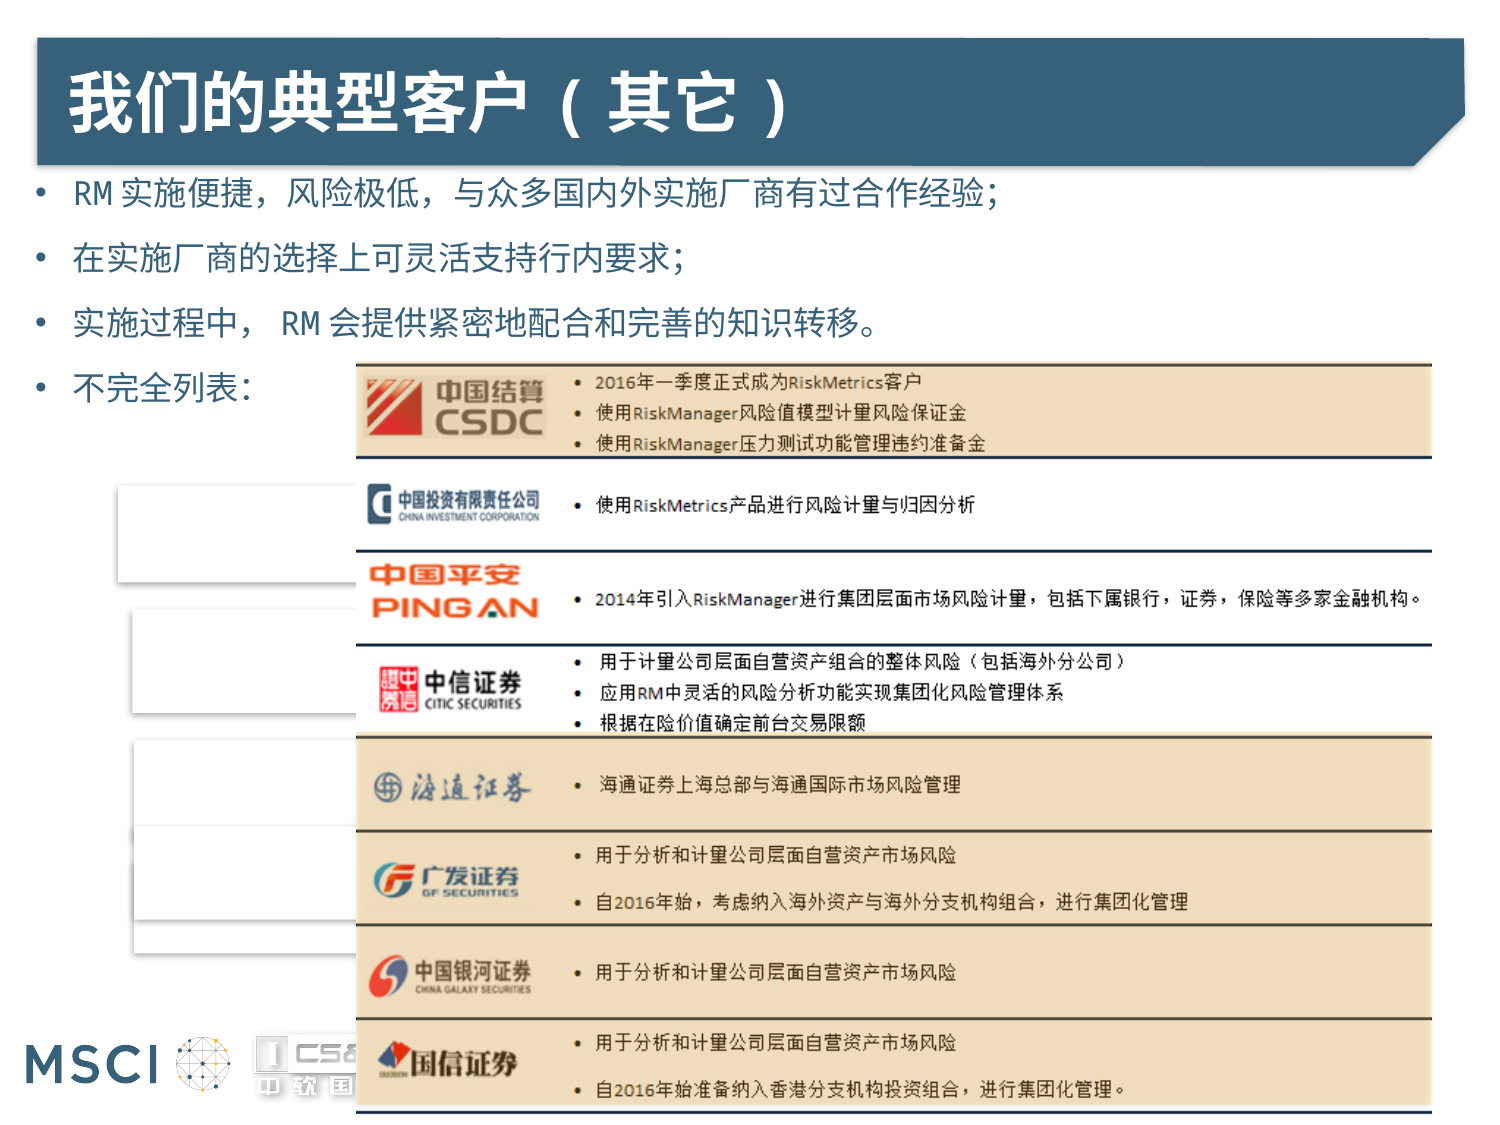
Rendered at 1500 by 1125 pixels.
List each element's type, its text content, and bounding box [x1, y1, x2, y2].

picture [0, 361, 1432, 1120]
title 我们的典型客户(其它) [37, 37, 1464, 164]
list RM实施便捷，风险极低，与众多国内外实施厂商有过合作经验； 在实施厂商的选择上可灵活支持行内要求； 实施过程中，RM会提供紧密地配合和完善的知识转移。 不完全列表： [20, 164, 1479, 982]
